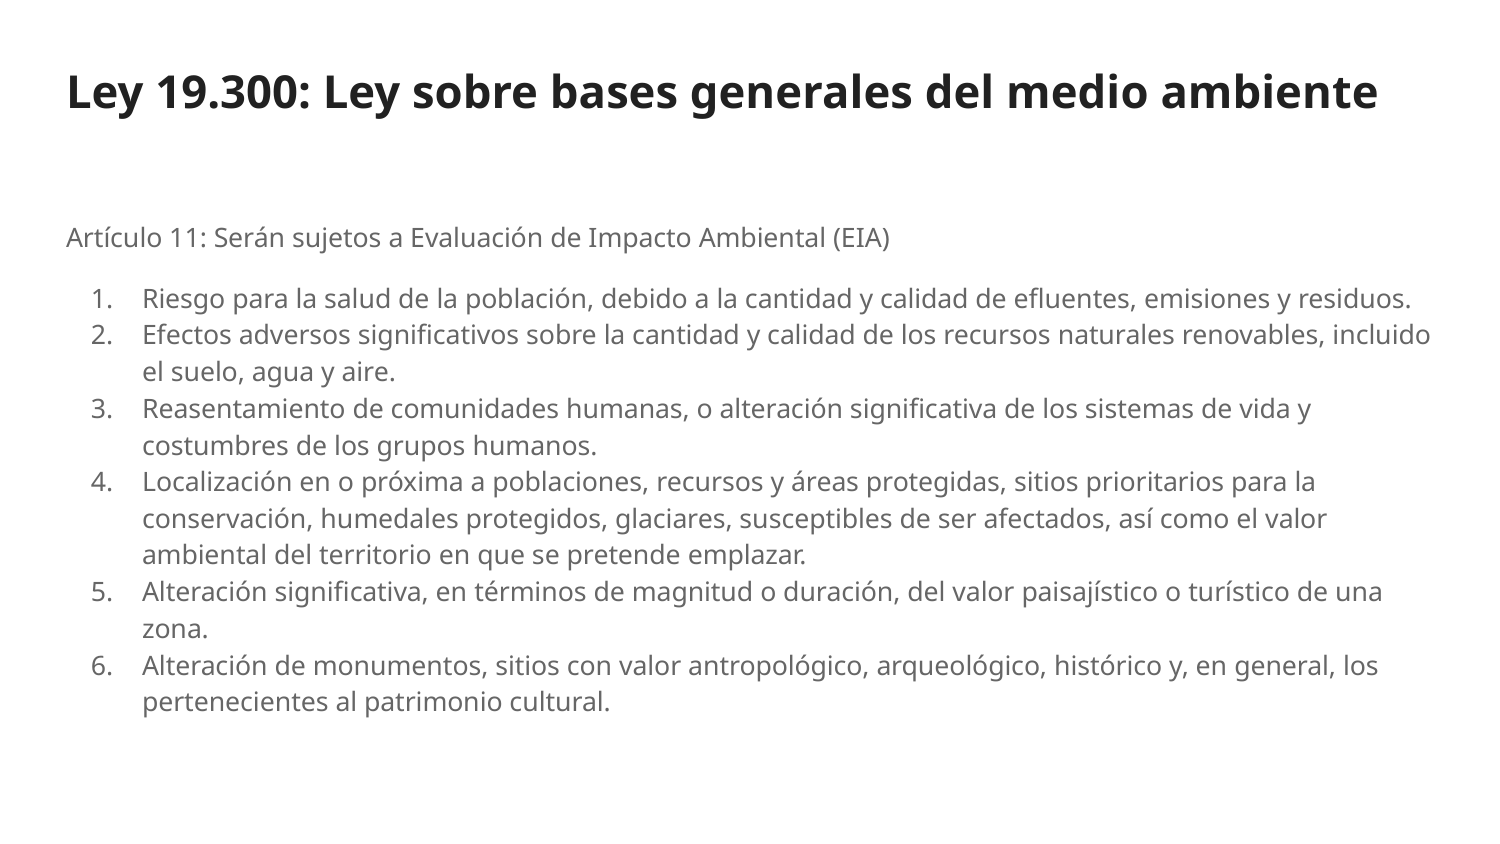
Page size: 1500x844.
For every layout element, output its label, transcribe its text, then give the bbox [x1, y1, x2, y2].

list Artículo 11: Serán sujetos a Evaluación de Impacto Ambiental (EIA) Riesgo para la salud de la población, debido a la cantidad y calidad de efluentes, emisiones y residuos. Efectos adversos significativos sobre la cantidad y calidad de los recursos naturales renovables, incluido el suelo, agua y aire. Reasentamiento de comunidades humanas, o alteración significativa de los sistemas de vida y costumbres de los grupos humanos. Localización en o próxima a poblaciones, recursos y áreas protegidas, sitios prioritarios para la conservación, humedales protegidos, glaciares, susceptibles de ser afectados, así como el valor ambiental del territorio en que se pretende emplazar. Alteración significativa, en términos de magnitud o duración, del valor paisajístico o turístico de una zona. Alteración de monumentos, sitios con valor antropológico, arqueológico, histórico y, en general, los pertenecientes al patrimonio cultural. [51, 201, 1449, 750]
title Ley 19.300: Ley sobre bases generales del medio ambiente [51, 48, 1449, 180]
